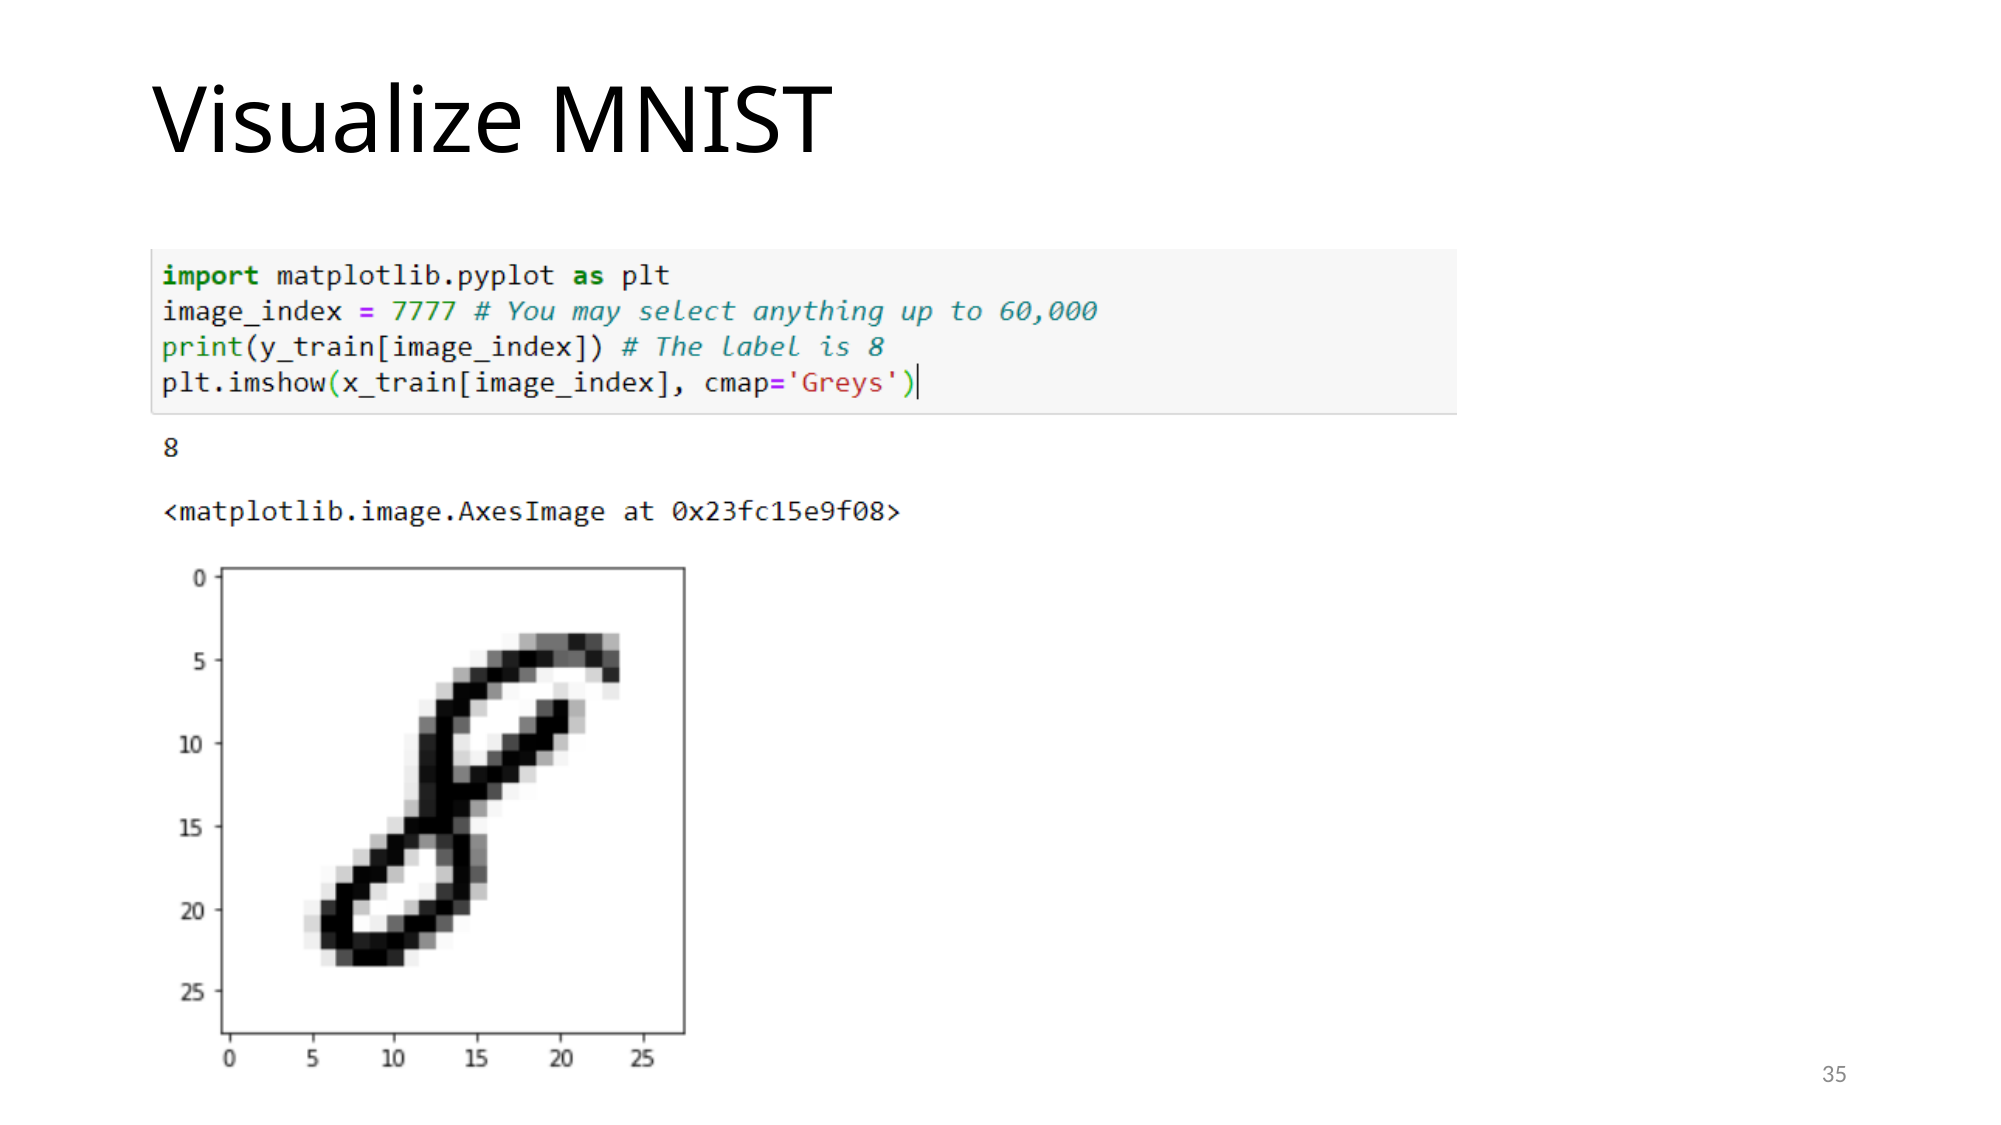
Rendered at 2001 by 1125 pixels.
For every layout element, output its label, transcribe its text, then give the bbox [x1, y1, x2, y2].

slide_number 35 [1412, 1042, 1863, 1103]
title Visualize MNIST [137, 59, 1863, 186]
picture [137, 249, 1457, 1101]
